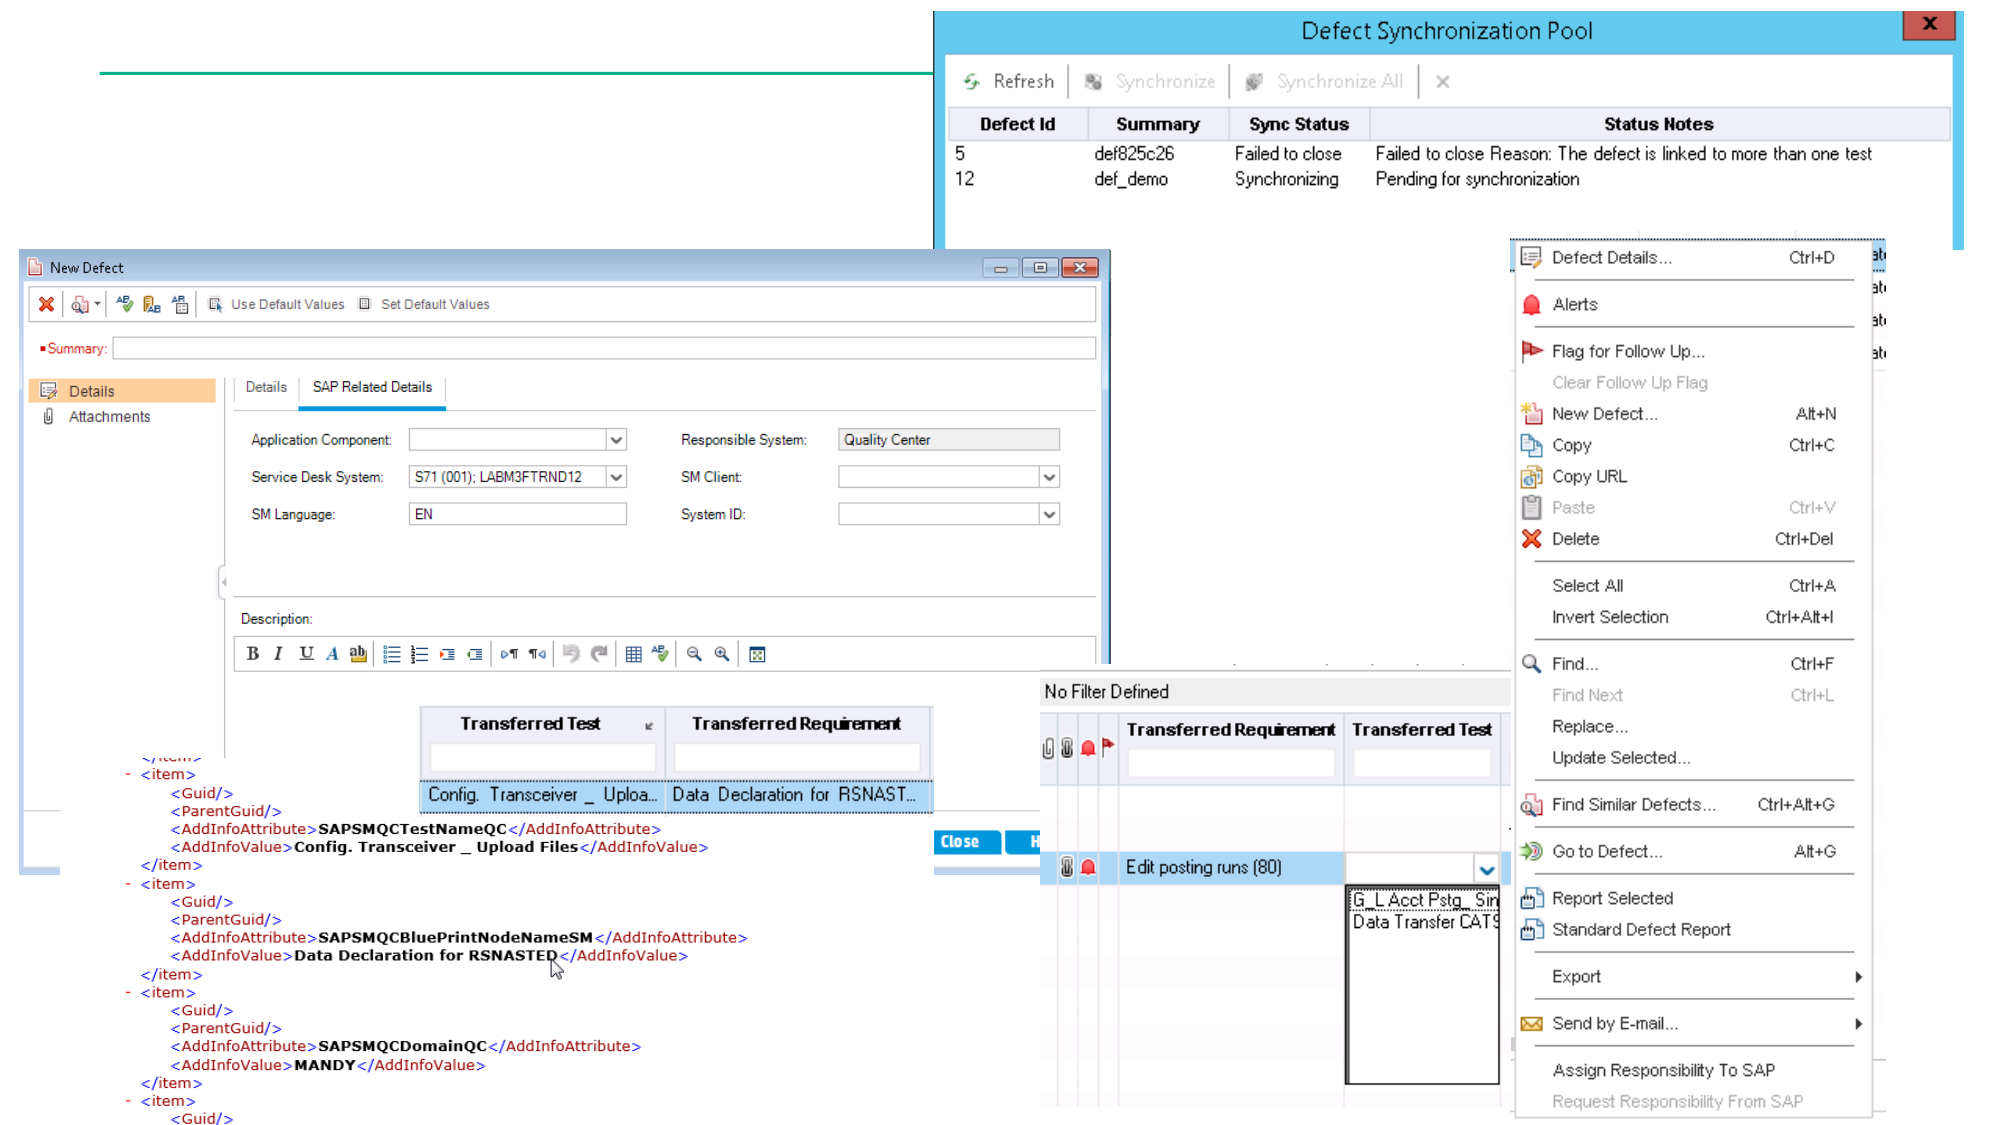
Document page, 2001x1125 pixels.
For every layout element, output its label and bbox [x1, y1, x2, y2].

picture [18, 231, 1886, 1125]
list [933, 11, 1964, 250]
